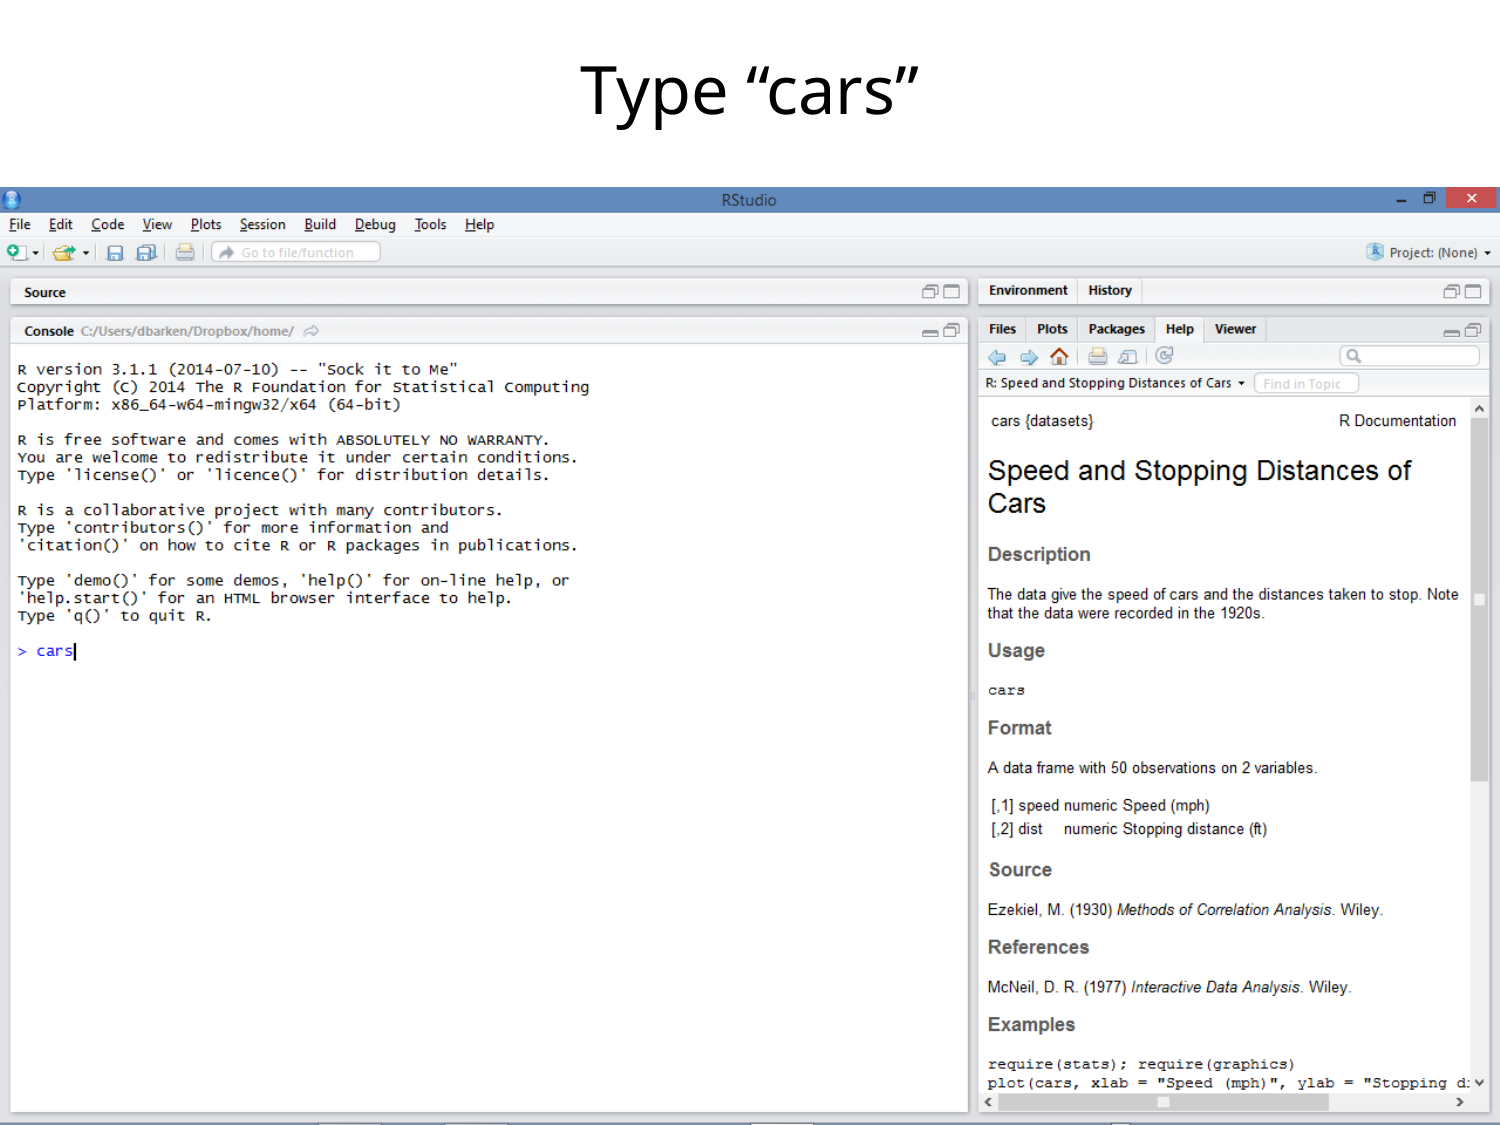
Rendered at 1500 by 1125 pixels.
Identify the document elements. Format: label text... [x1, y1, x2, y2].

text_box Type “cars” [103, 0, 1397, 187]
picture [0, 187, 1500, 1125]
